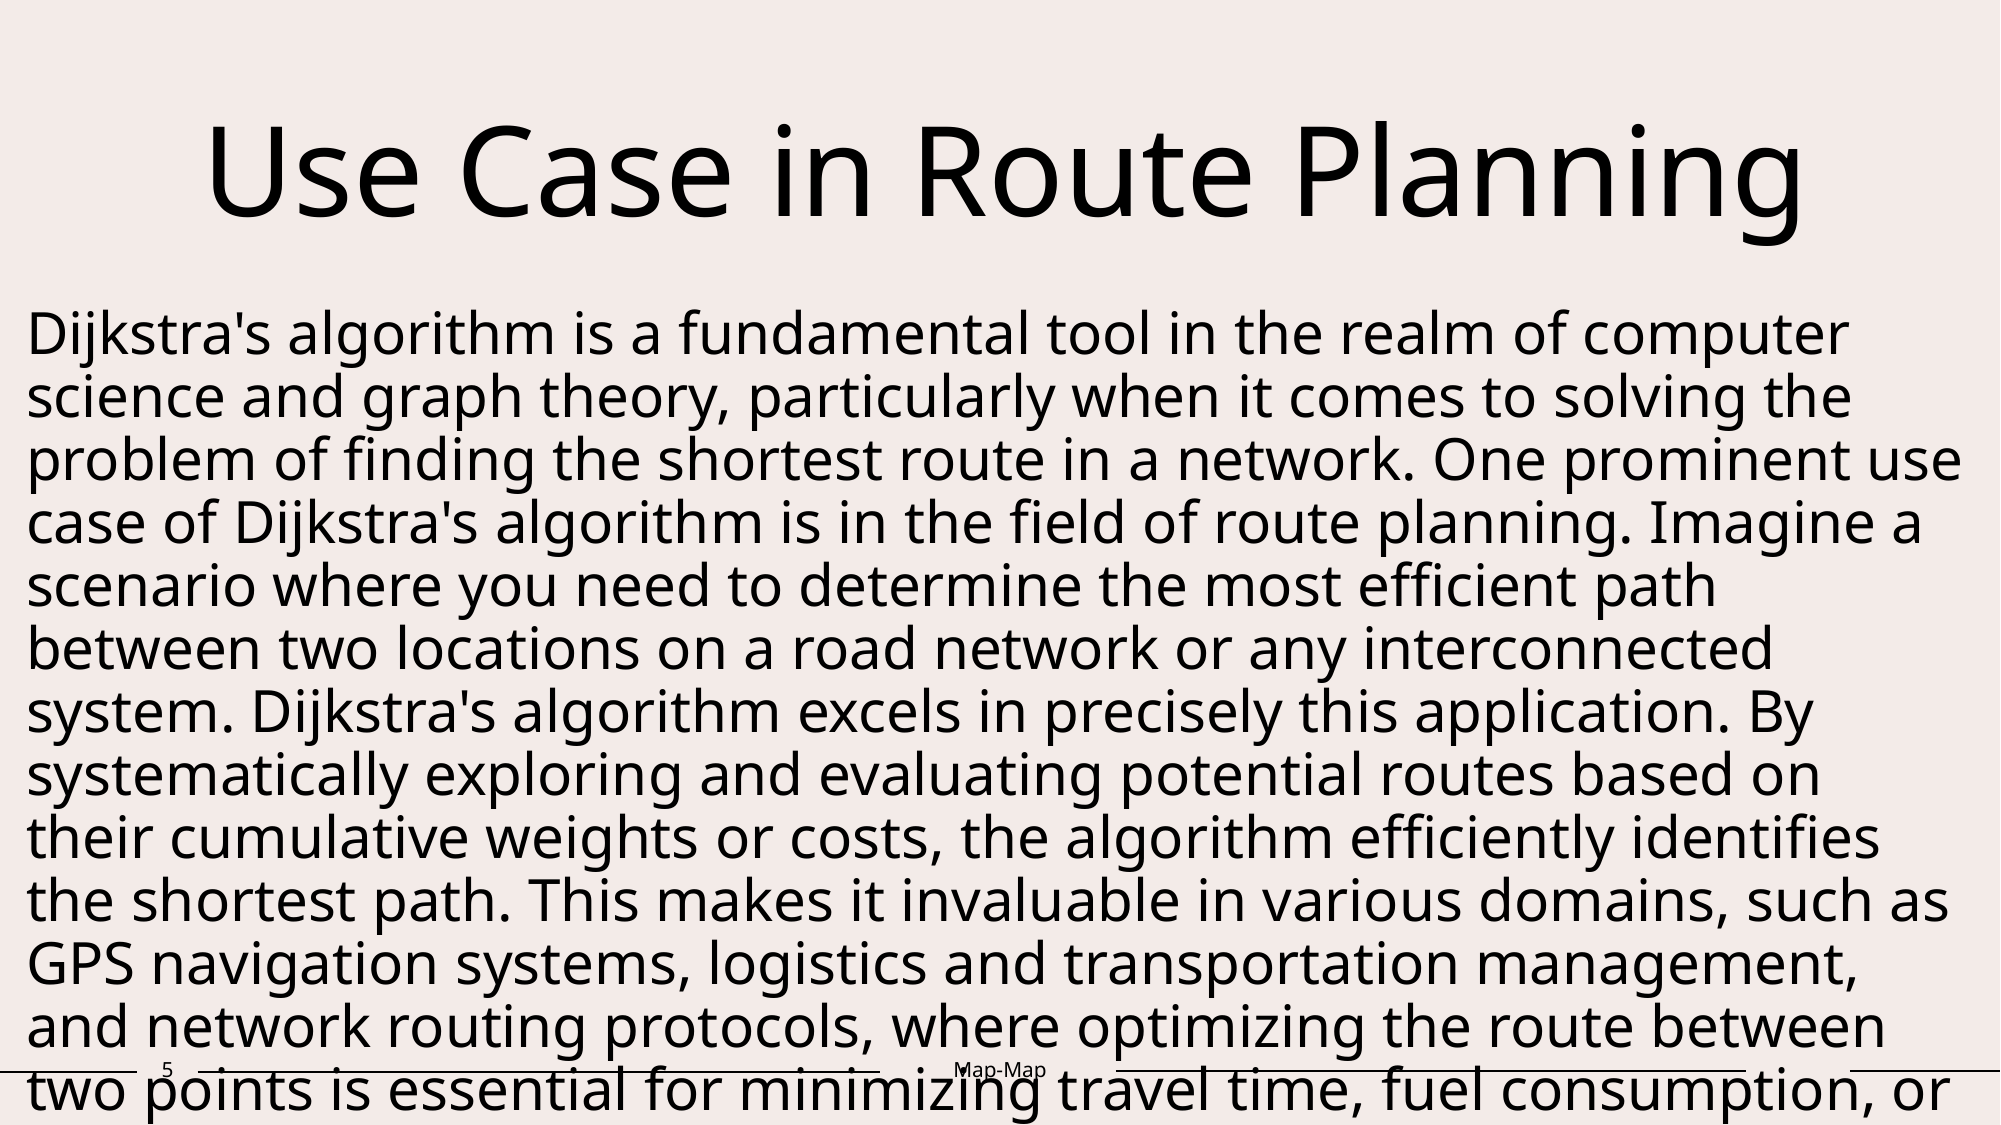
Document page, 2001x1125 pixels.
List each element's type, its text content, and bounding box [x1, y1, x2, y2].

list Dijkstra's algorithm is a fundamental tool in the realm of computer science and graph theory, particularly when it comes to solving the problem of finding the shortest route in a network. One prominent use case of Dijkstra's algorithm is in the field of route planning. Imagine a scenario where you need to determine the most efficient path between two locations on a road network or any interconnected system. Dijkstra's algorithm excels in precisely this application. By systematically exploring and evaluating potential routes based on their cumulative weights or costs, the algorithm efficiently identifies the shortest path. This makes it invaluable in various domains, such as GPS navigation systems, logistics and transportation management, and network routing protocols, where optimizing the route between two points is essential for minimizing travel time, fuel consumption, or resource usage. [11, 296, 1981, 1050]
slide_number 5 [137, 1050, 198, 1091]
title Use Case in Route Planning [31, 83, 1982, 251]
footer Map-Map [879, 1050, 1120, 1091]
